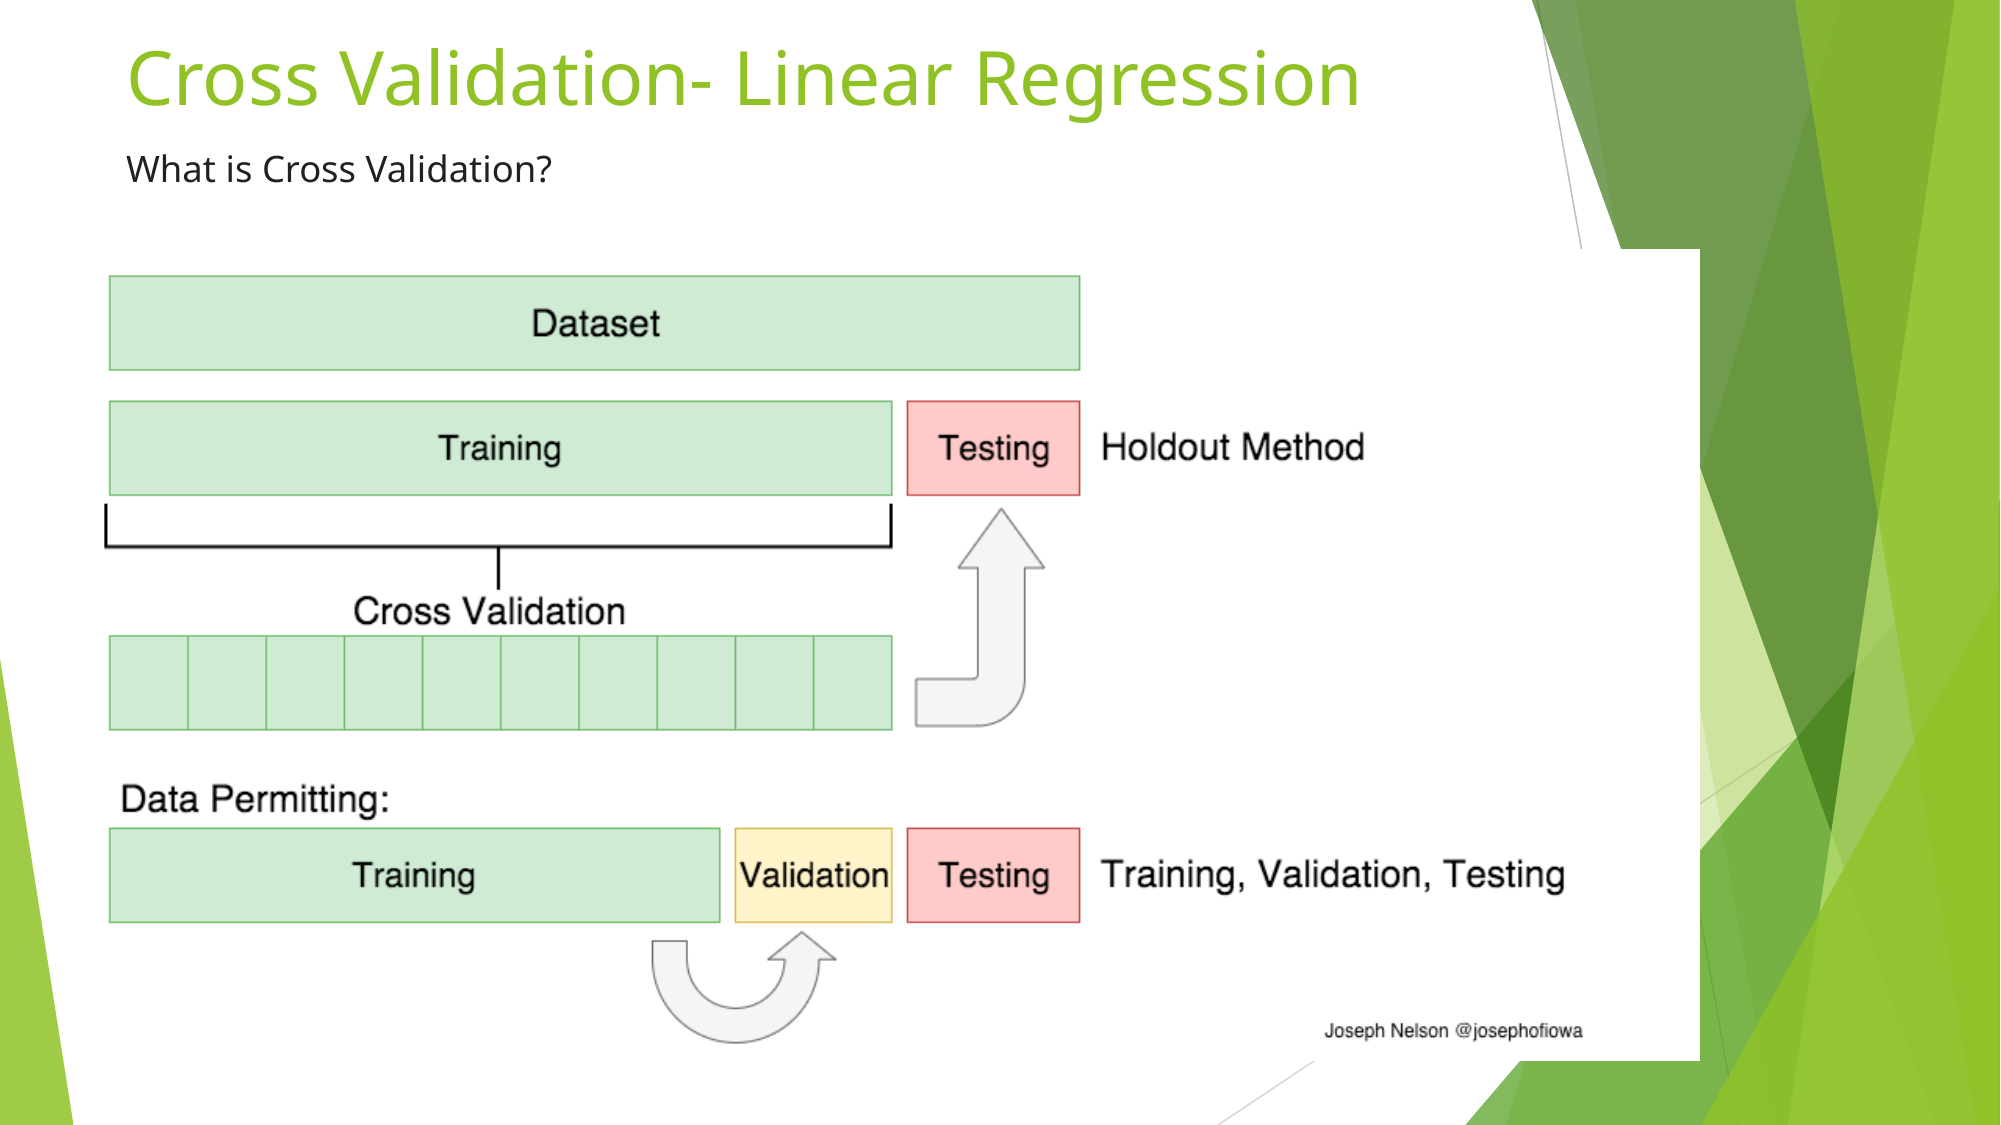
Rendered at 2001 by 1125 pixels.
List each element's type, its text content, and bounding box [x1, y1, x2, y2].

title Cross Validation- Linear Regression What is Cross Validation? [111, 23, 1522, 240]
picture [78, 249, 1700, 1061]
